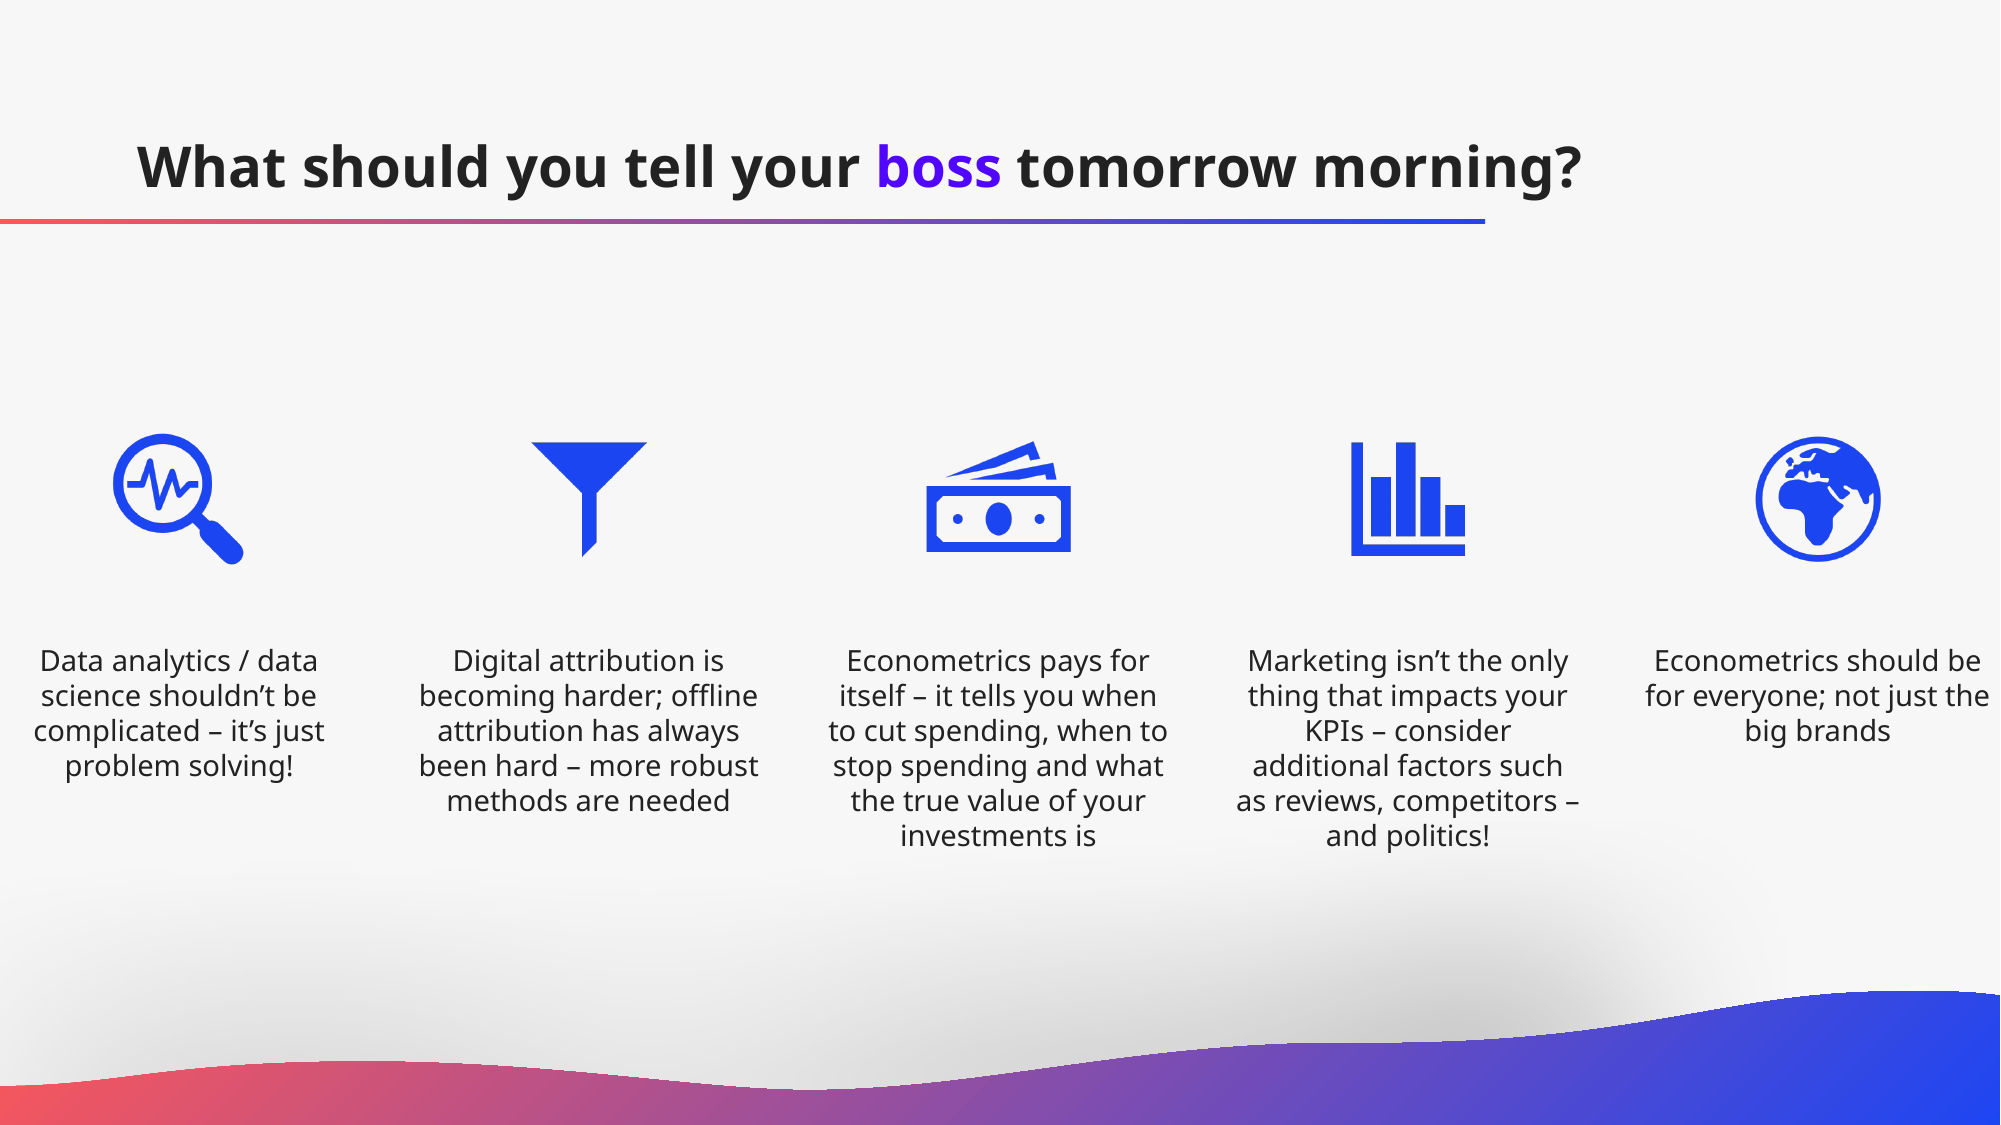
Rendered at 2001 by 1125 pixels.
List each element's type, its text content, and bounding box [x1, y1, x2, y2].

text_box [0, 285, 2000, 992]
text_box [0, 1001, 2000, 1125]
text_box [0, 218, 1487, 226]
title What should you tell your boss tomorrow morning? [137, 131, 1950, 200]
